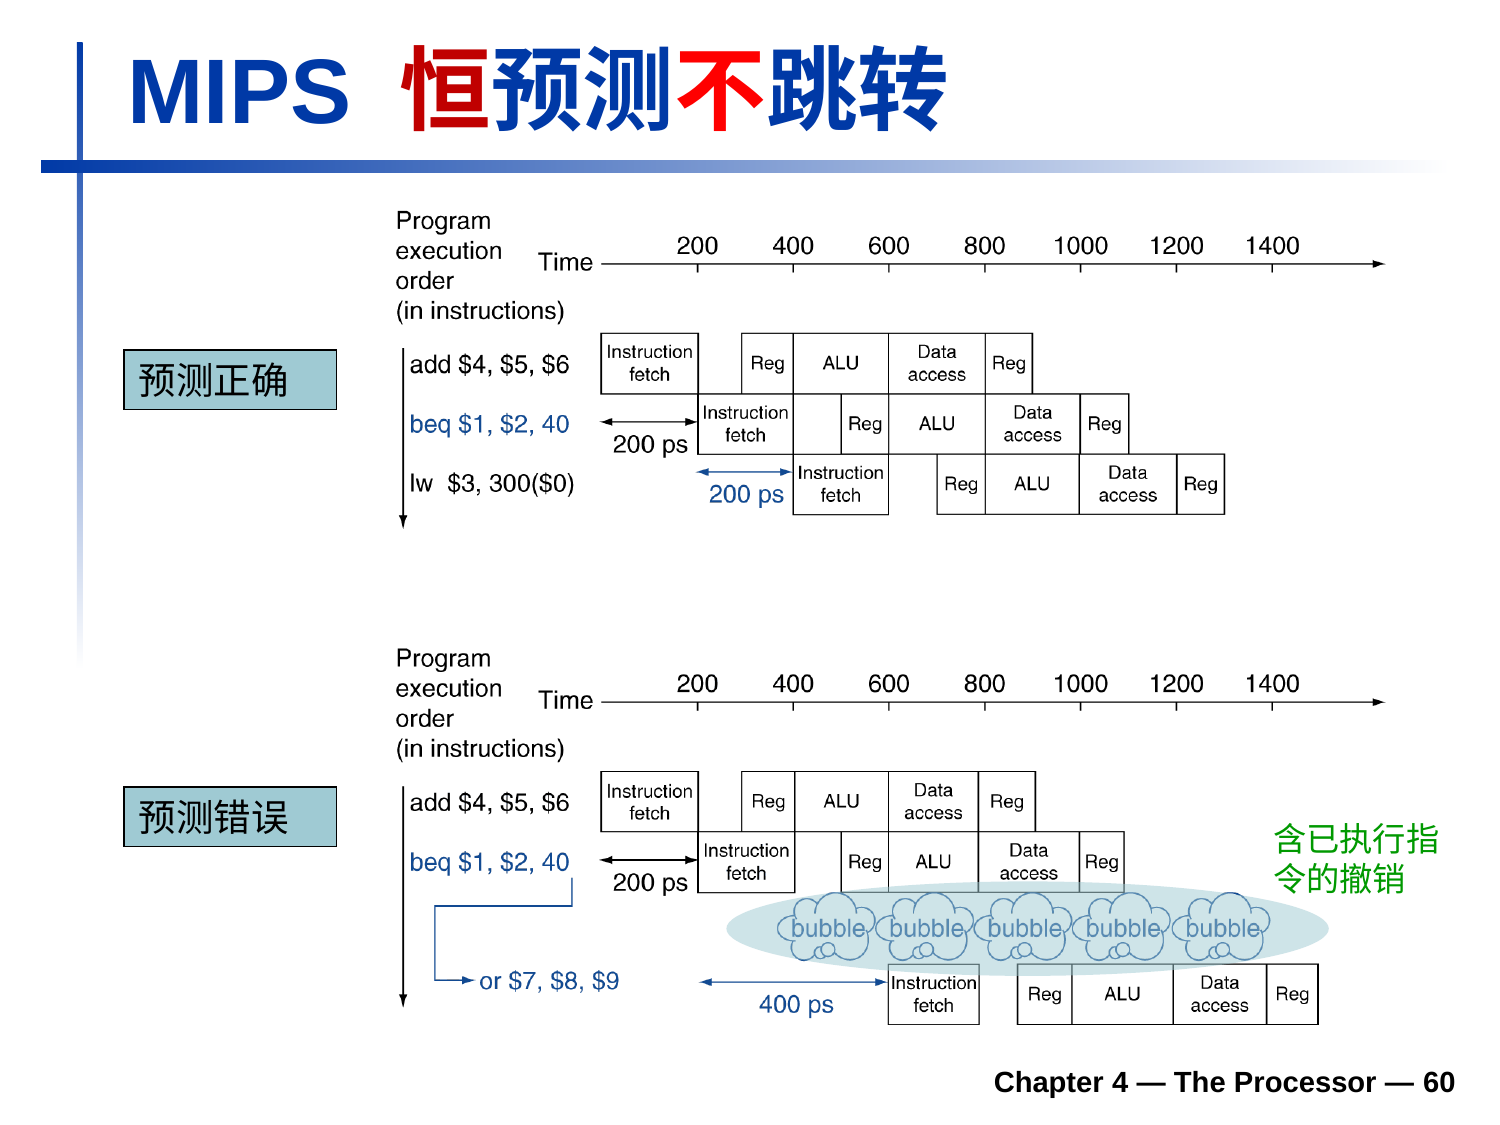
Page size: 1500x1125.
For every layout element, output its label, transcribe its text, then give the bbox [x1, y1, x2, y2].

footer Chapter 4 — The Processor — 60 [277, 1046, 1471, 1106]
text_box 含已执行指令的撤销 [1390, 810, 1456, 906]
text_box 预测正确 [123, 349, 337, 410]
text_box 预测错误 [123, 786, 337, 847]
title MIPS 恒预测不跳转 [112, 23, 1468, 149]
picture [395, 207, 1386, 1026]
